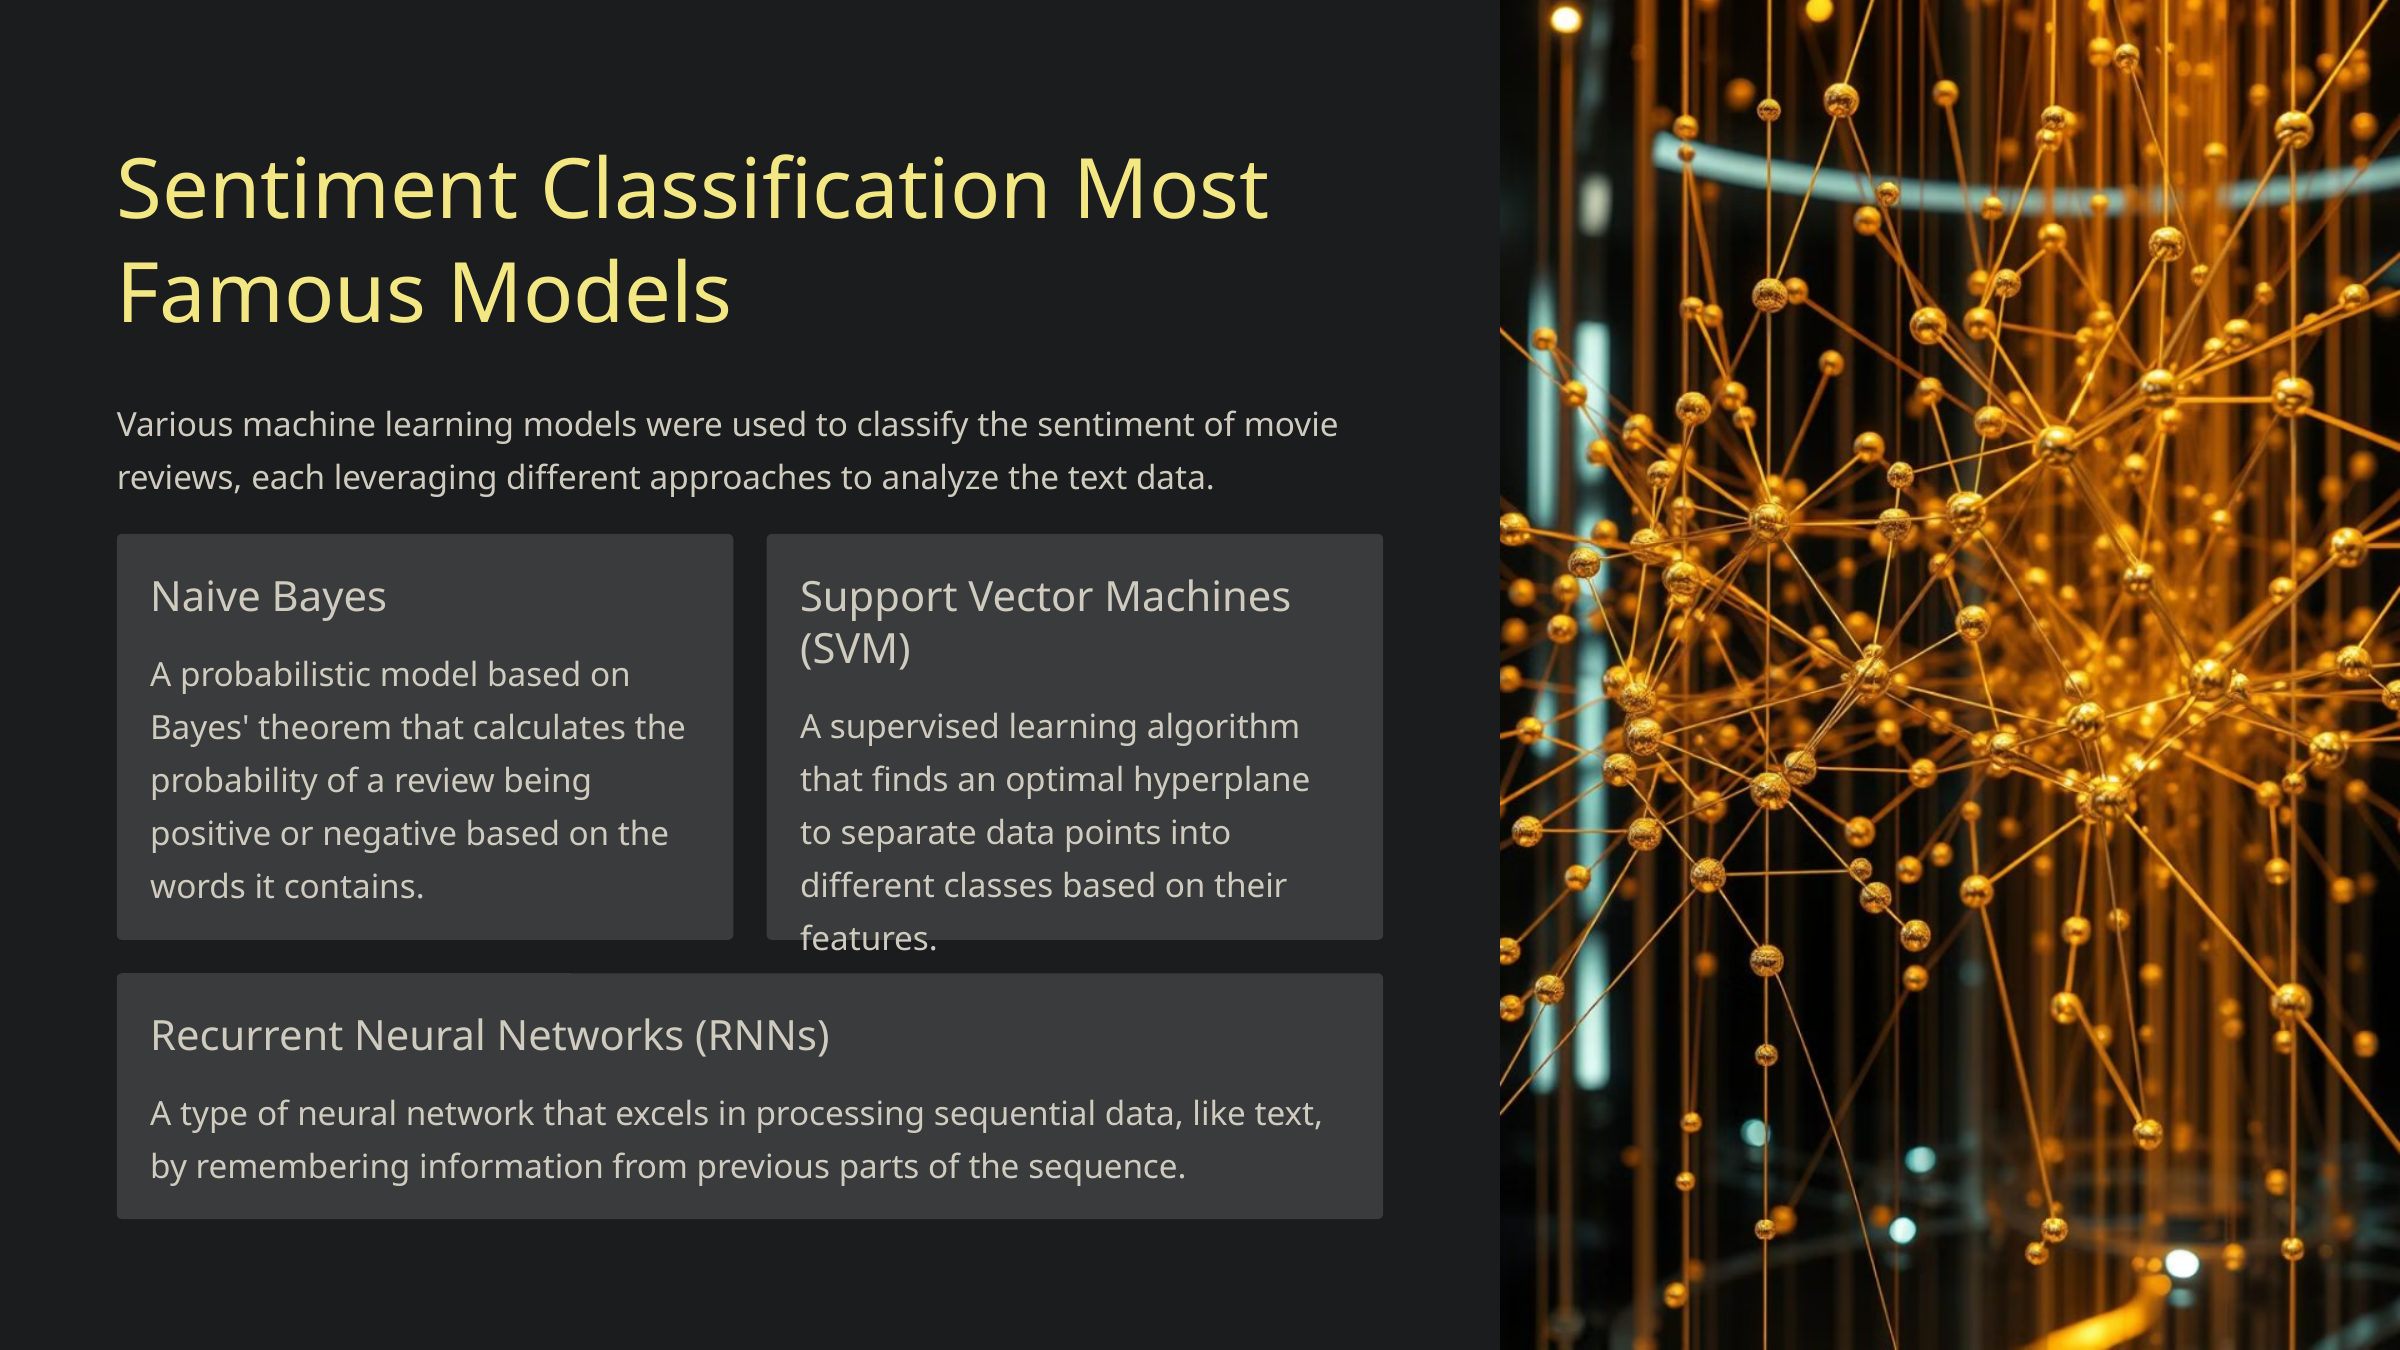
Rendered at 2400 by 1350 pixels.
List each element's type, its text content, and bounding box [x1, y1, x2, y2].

text_box Naive Bayes [150, 567, 568, 620]
text_box Recurrent Neural Networks (RNNs) [150, 1006, 861, 1059]
text_box A type of neural network that excels in processing sequential data, like text, by remembering information from previous parts of the sequence. [150, 1078, 1350, 1186]
text_box Sentiment Classification Most Famous Models [116, 130, 1384, 340]
text_box Various machine learning models were used to classify the sentiment of movie reviews, each leveraging different approaches to analyze the text data. [116, 389, 1384, 497]
text_box A probabilistic model based on Bayes' theorem that calculates the probability of a review being positive or negative based on the words it contains. [150, 639, 700, 907]
text_box A supervised learning algorithm that finds an optimal hyperplane to separate data points into different classes based on their features. [800, 691, 1350, 906]
text_box [766, 533, 1384, 940]
text_box [116, 533, 734, 940]
text_box [116, 973, 1384, 1220]
picture [1499, 0, 2400, 1350]
text_box Support Vector Machines (SVM) [800, 567, 1350, 672]
